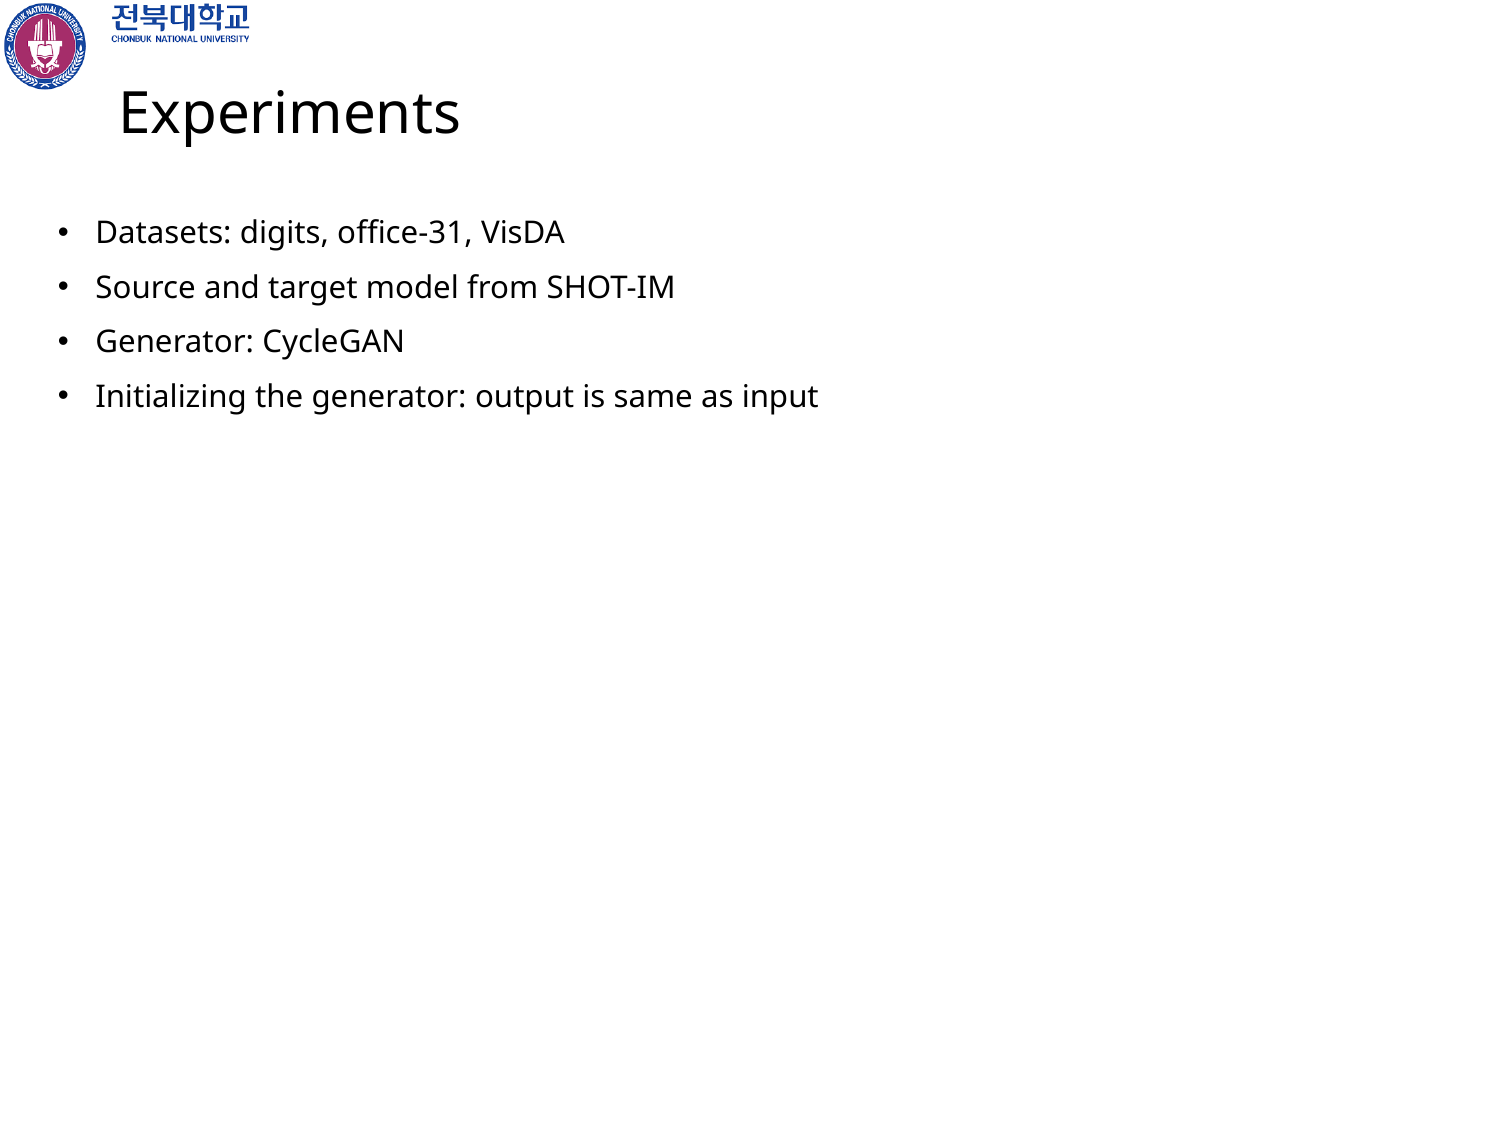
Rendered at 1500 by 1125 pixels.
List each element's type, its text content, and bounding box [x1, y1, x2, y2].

picture [0, 0, 90, 92]
title Experiments [103, 59, 1397, 170]
list Datasets: digits, office-31, VisDA Source and target model from SHOT-IM Generator: CycleGAN Initializing the generator: output is same as input [42, 209, 1458, 920]
picture [103, 0, 257, 46]
